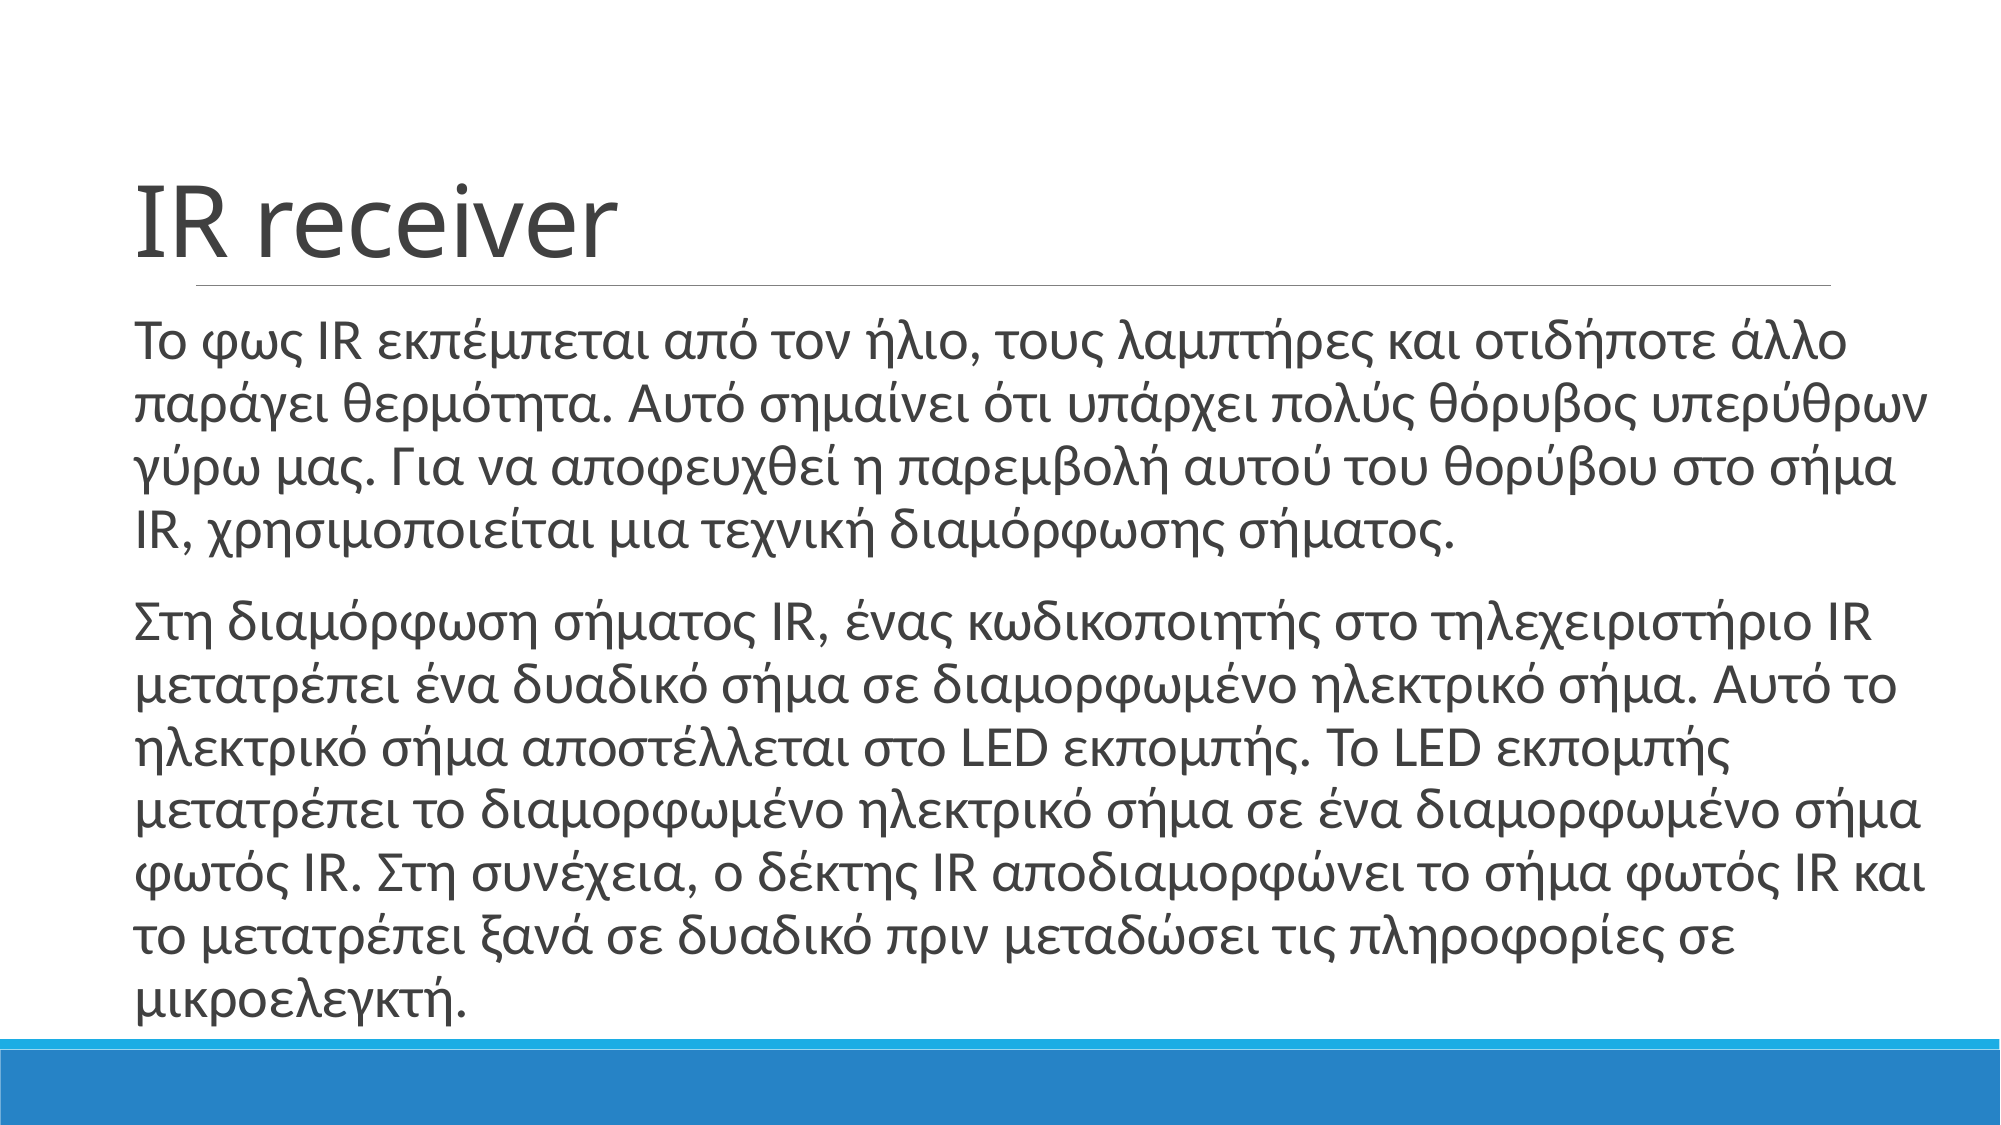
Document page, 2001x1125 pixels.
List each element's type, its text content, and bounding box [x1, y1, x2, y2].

title IR receiver [119, 47, 1830, 285]
list Το φως IR εκπέμπεται από τον ήλιο, τους λαμπτήρες και οτιδήποτε άλλο παράγει θερμότητα. Αυτό σημαίνει ότι υπάρχει πολύς θόρυβος υπερύθρων γύρω μας. Για να αποφευχθεί η παρεμβολή αυτού του θορύβου στο σήμα IR, χρησιμοποιείται μια τεχνική διαμόρφωσης σήματος. Στη διαμόρφωση σήματος IR, ένας κωδικοποιητής στο τηλεχειριστήριο IR μετατρέπει ένα δυαδικό σήμα σε διαμορφωμένο ηλεκτρικό σήμα. Αυτό το ηλεκτρικό σήμα αποστέλλεται στο LED εκπομπής. Το LED εκπομπής μετατρέπει το διαμορφωμένο ηλεκτρικό σήμα σε ένα διαμορφωμένο σήμα φωτός IR. Στη συνέχεια, ο δέκτης IR αποδιαμορφώνει το σήμα φωτός IR και το μετατρέπει ξανά σε δυαδικό πριν μεταδώσει τις πληροφορίες σε μικροελεγκτή. [119, 301, 1940, 962]
